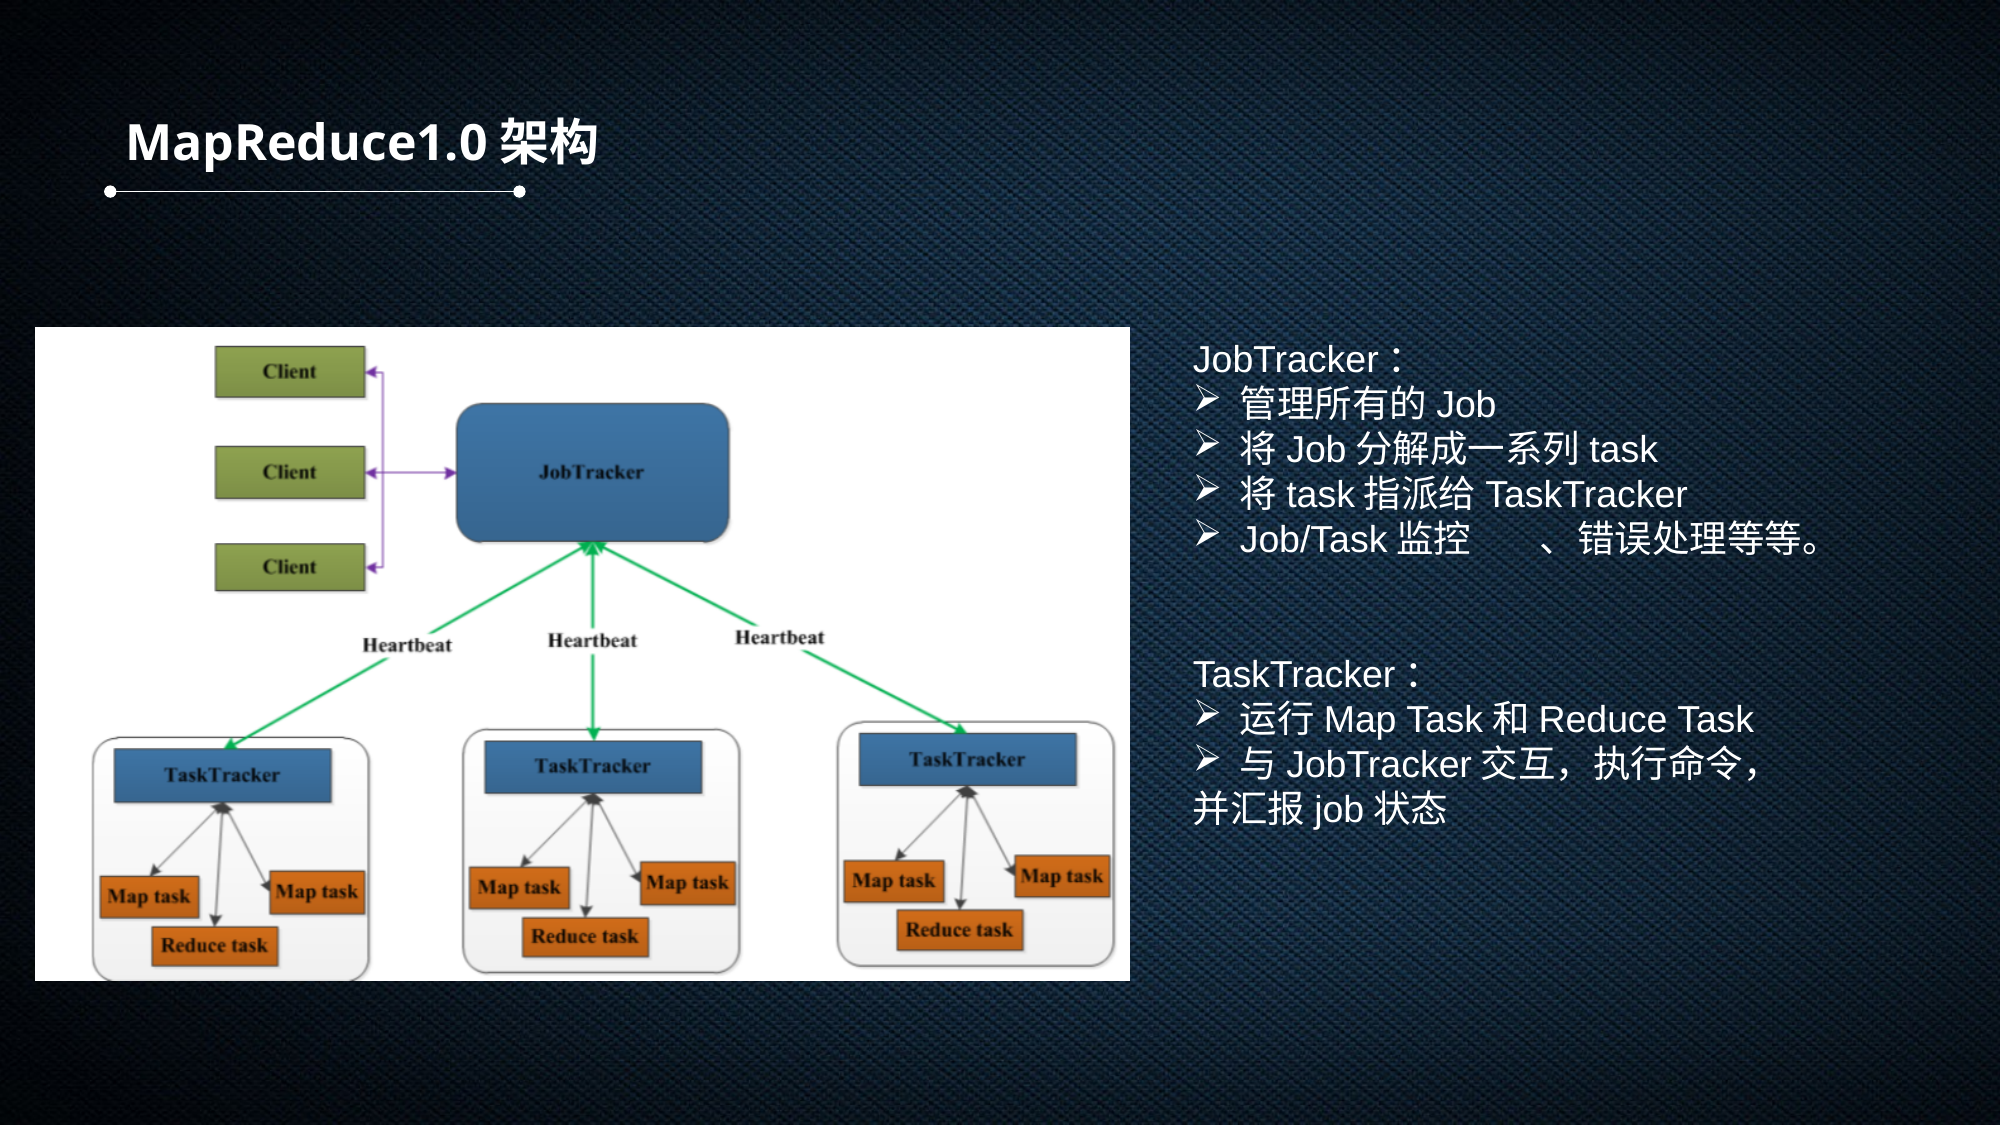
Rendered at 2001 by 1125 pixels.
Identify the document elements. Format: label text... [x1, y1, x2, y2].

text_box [110, 103, 825, 192]
text_box JobTracker： 管理所有的Job 将Job分解成一系列task 将task指派给TaskTracker Job/Task监控 、错误处理等等。 TaskTracker： 运行Map Task和Reduce Task 与JobTracker交互，执行命令， 并汇报job状态 [1178, 327, 1855, 838]
picture [0, 0, 2000, 1125]
